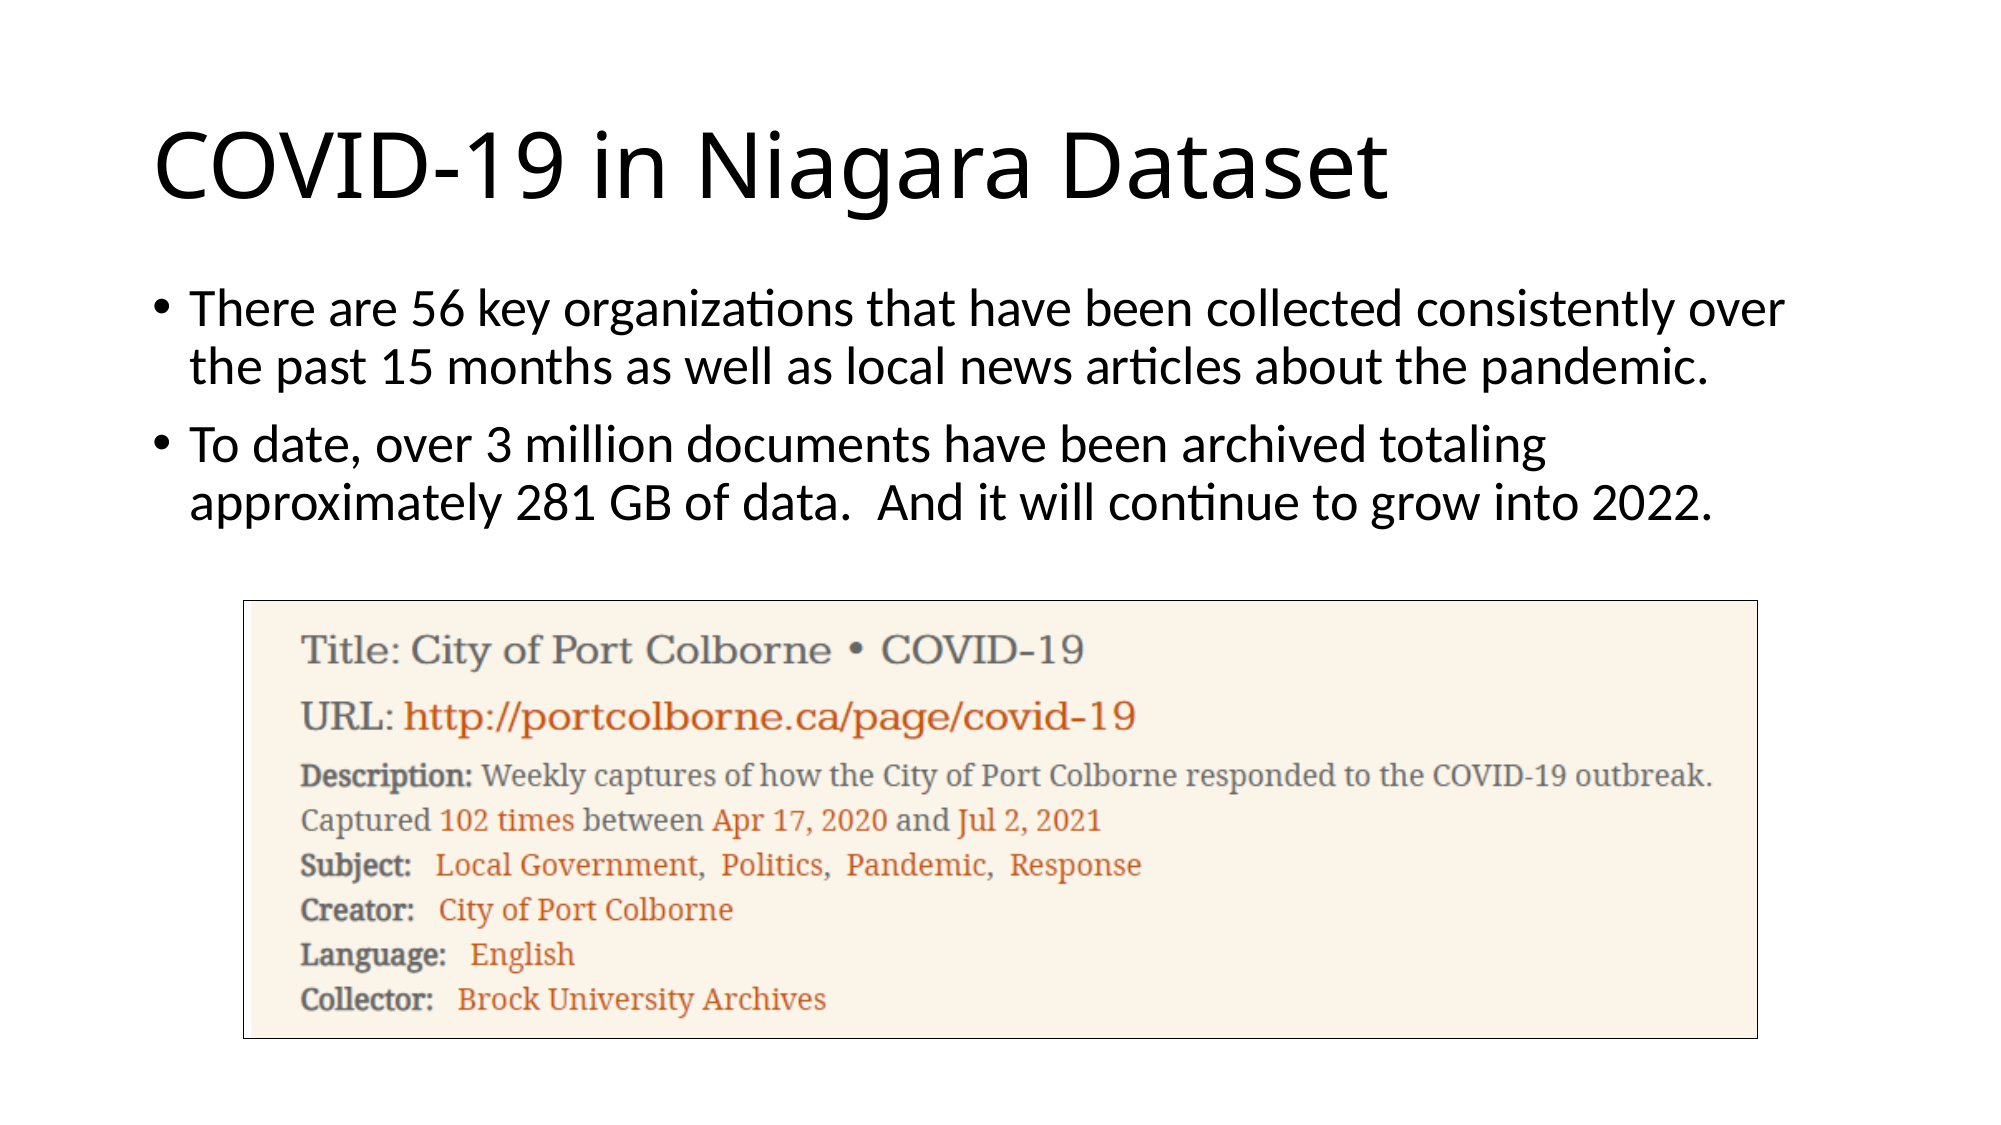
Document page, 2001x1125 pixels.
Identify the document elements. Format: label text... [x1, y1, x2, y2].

picture [242, 600, 1758, 1039]
list There are 56 key organizations that have been collected consistently over the past 15 months as well as local news articles about the pandemic. To date, over 3 million documents have been archived totaling approximately 281 GB of data. And it will continue to grow into 2022. [137, 272, 1863, 546]
title COVID-19 in Niagara Dataset [137, 59, 1863, 272]
